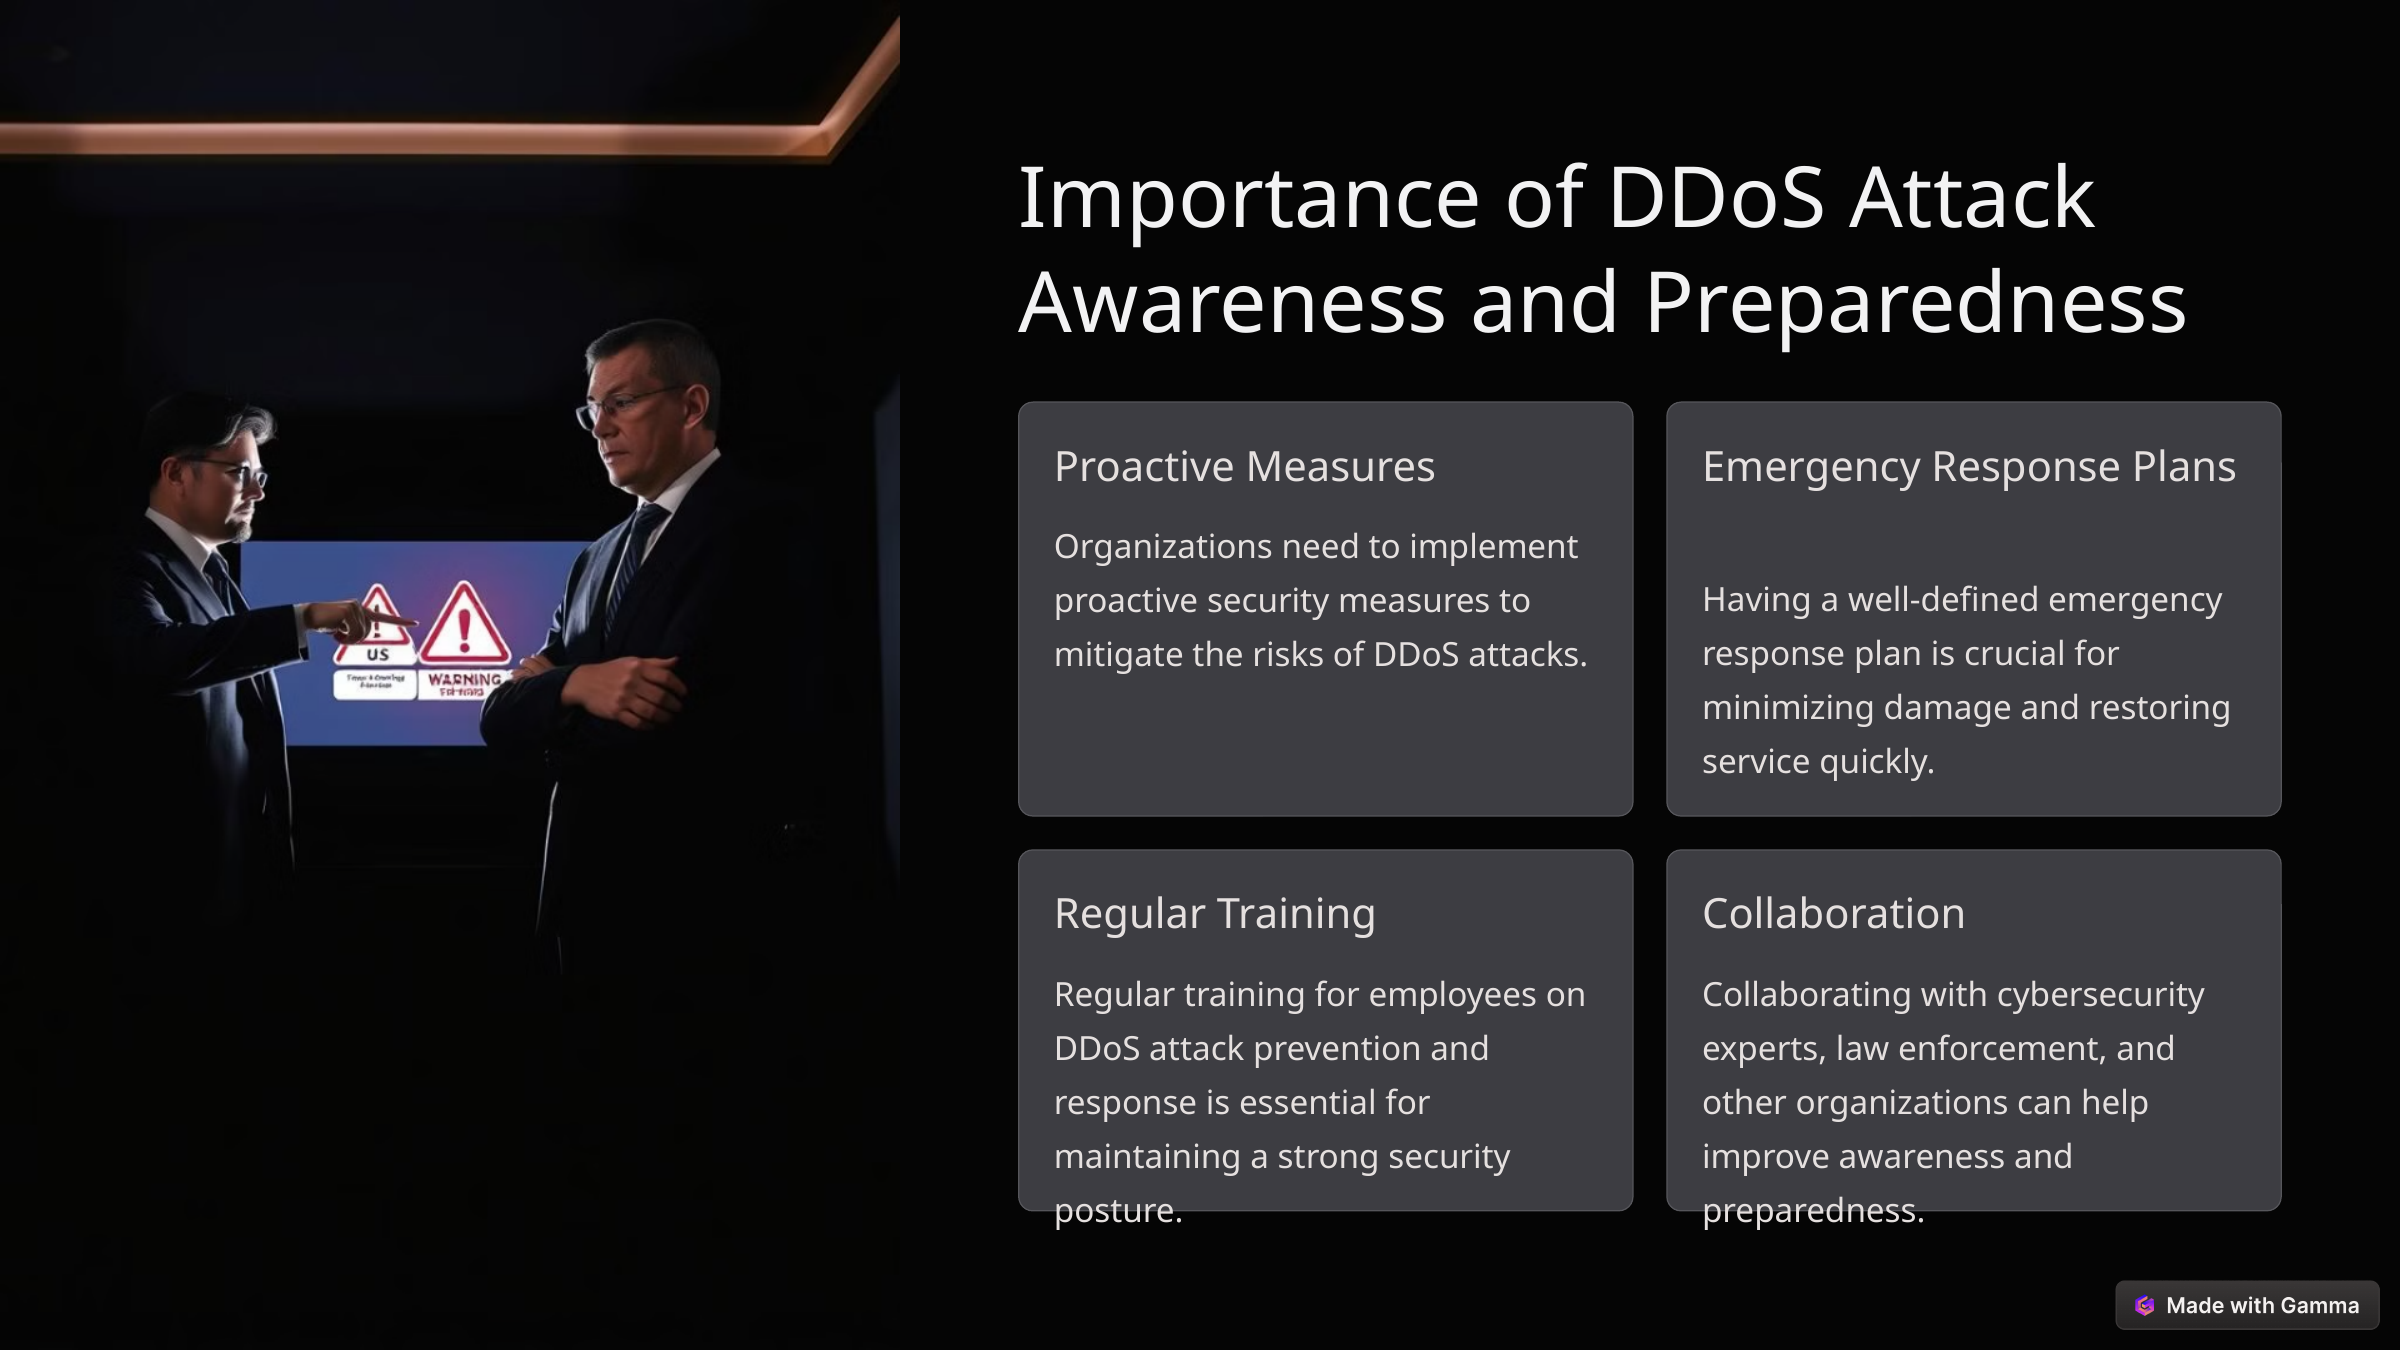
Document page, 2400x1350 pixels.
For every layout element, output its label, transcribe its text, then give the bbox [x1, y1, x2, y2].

text_box Importance of DDoS Attack Awareness and Preparedness [1018, 139, 2282, 352]
text_box Organizations need to implement proactive security measures to mitigate the risks of DDoS attacks. [1053, 510, 1598, 674]
text_box Collaborating with cybersecurity experts, law enforcement, and other organizations can help improve awareness and preparedness. [1702, 958, 2246, 1176]
text_box Proactive Measures [1053, 437, 1479, 491]
picture [0, 0, 900, 1350]
text_box Regular Training [1053, 885, 1479, 939]
text_box [1018, 849, 1633, 1211]
picture [2106, 1271, 2389, 1339]
text_box [1666, 402, 2282, 817]
text_box Collaboration [1702, 885, 2127, 939]
text_box [1666, 849, 2282, 1211]
text_box Having a well-defined emergency response plan is crucial for minimizing damage and restoring service quickly. [1702, 563, 2246, 781]
text_box [1018, 402, 1633, 817]
text_box Emergency Response Plans [1702, 437, 2246, 544]
text_box Regular training for employees on DDoS attack prevention and response is essential for maintaining a strong security posture. [1053, 958, 1598, 1176]
